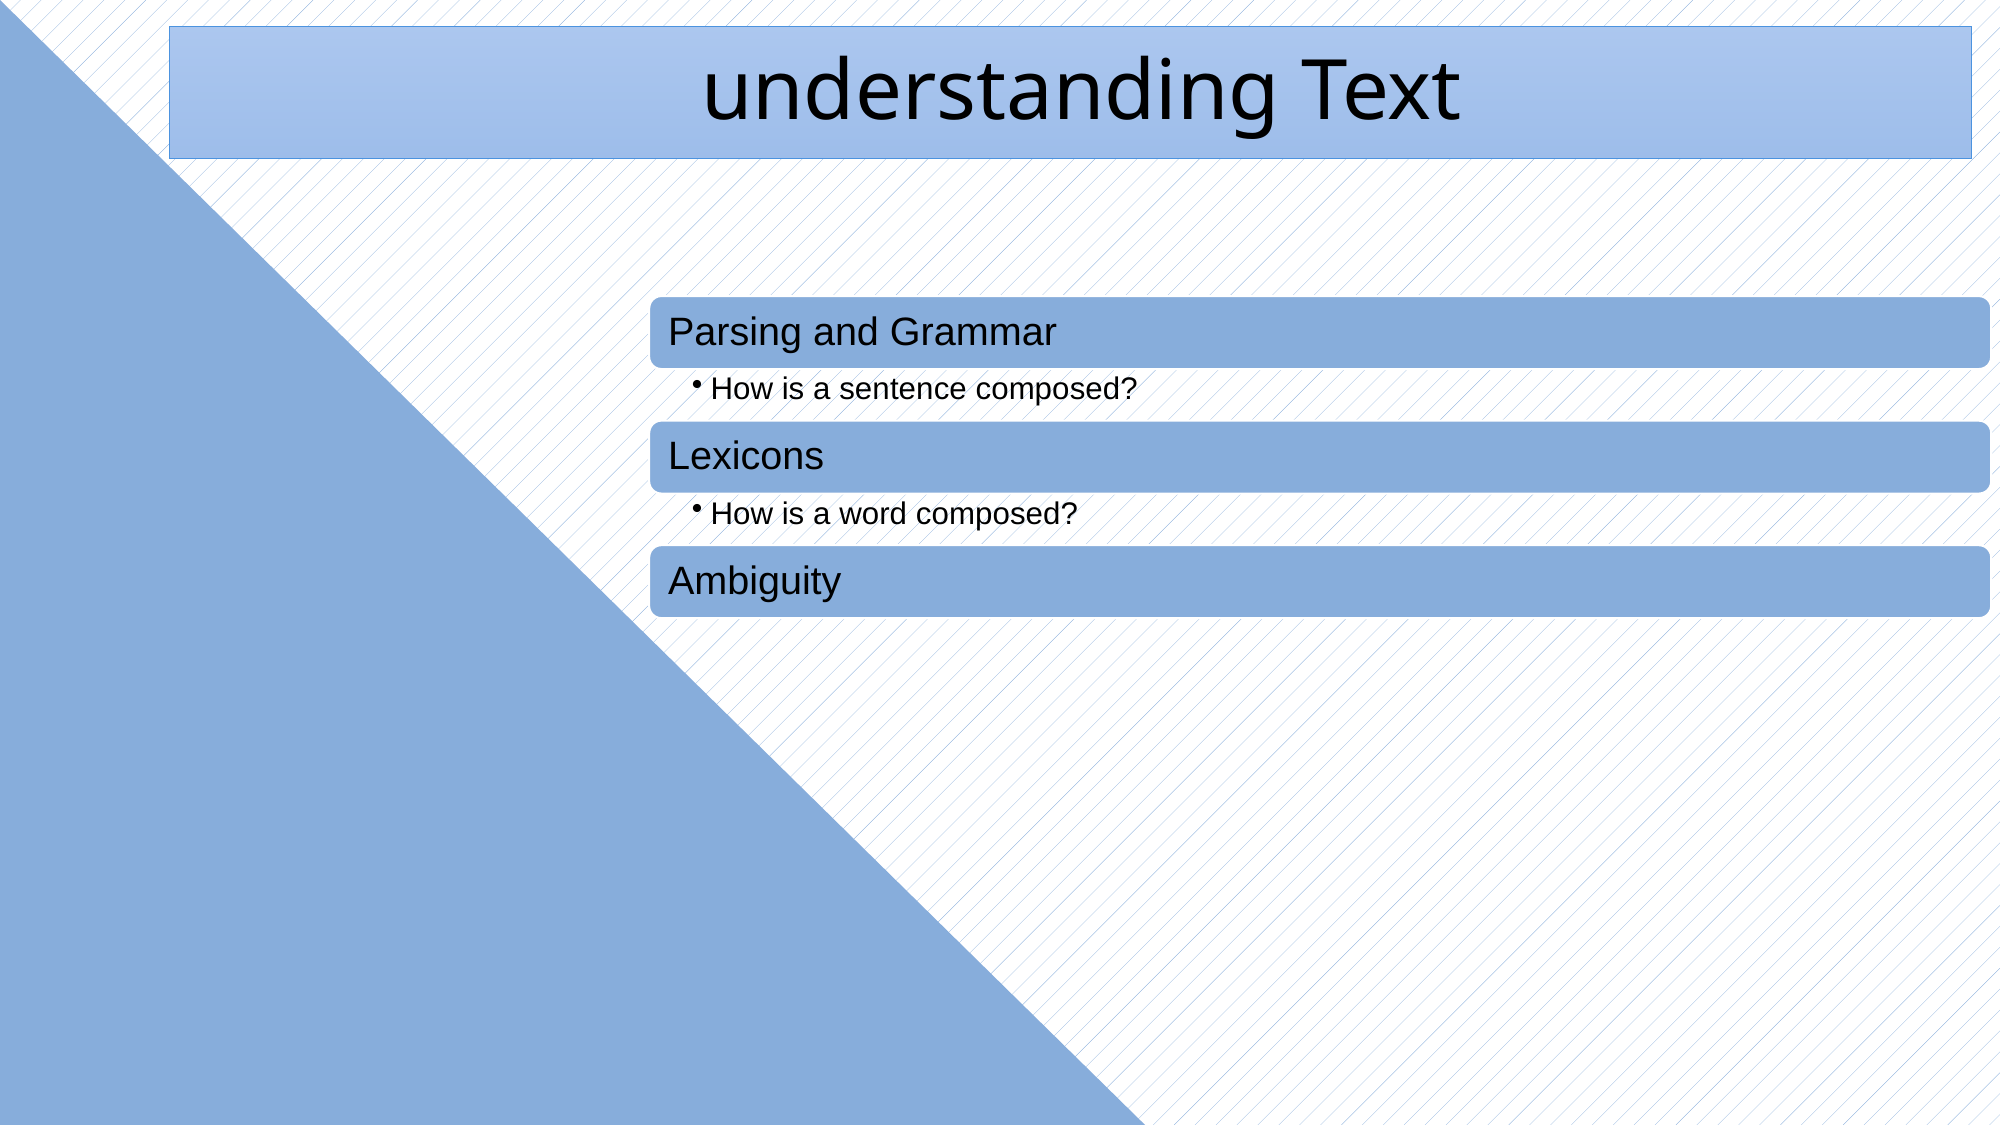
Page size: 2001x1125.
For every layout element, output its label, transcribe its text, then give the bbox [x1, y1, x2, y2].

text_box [649, 290, 1992, 624]
text_box [248, 159, 1813, 229]
text_box understanding Text [169, 26, 1972, 159]
